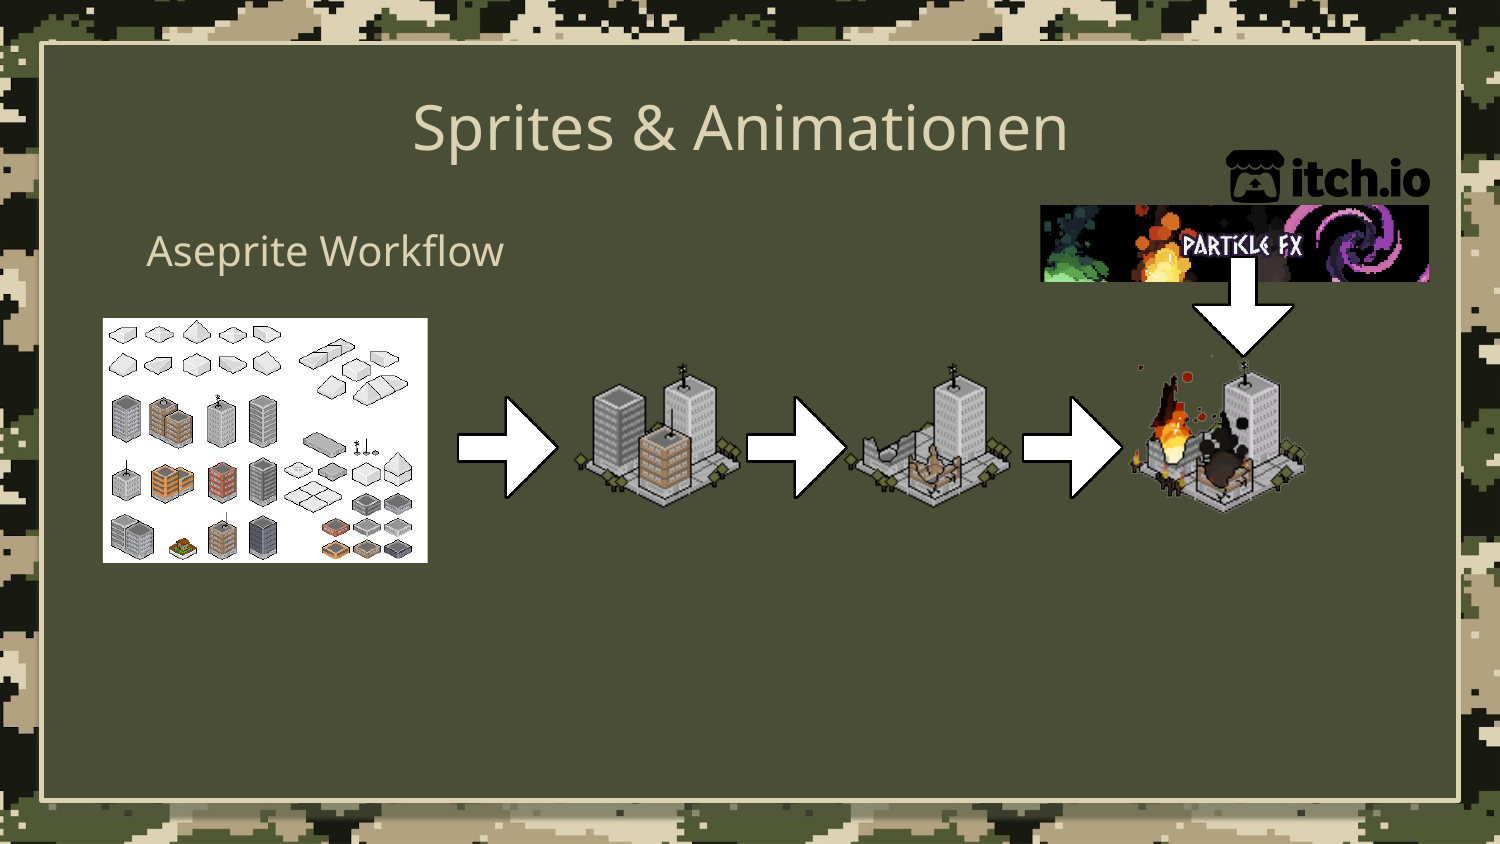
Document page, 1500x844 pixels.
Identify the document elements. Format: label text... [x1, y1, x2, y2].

title Sprites & Animationen [118, 72, 1382, 159]
subtitle Aseprite Workflow [108, 159, 1372, 728]
picture [0, 0, 1500, 844]
